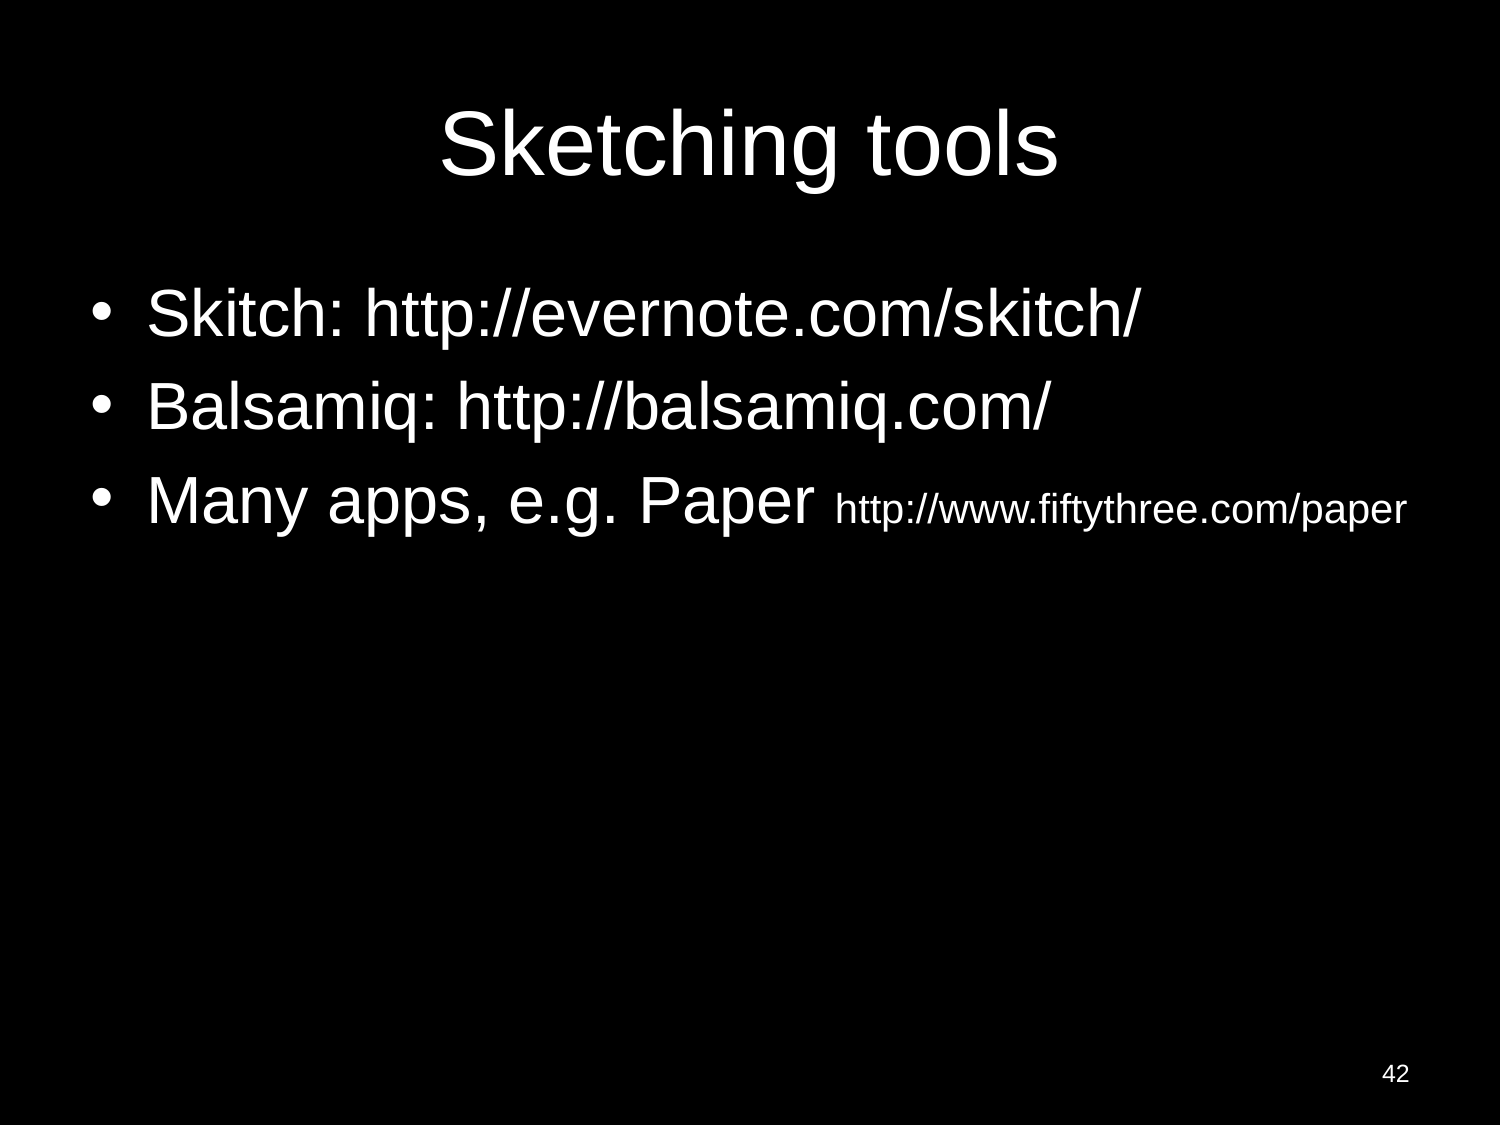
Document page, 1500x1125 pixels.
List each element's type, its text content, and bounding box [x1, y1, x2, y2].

slide_number 42 [1074, 1042, 1425, 1103]
list Skitch: http://evernote.com/skitch/ Balsamiq: http://balsamiq.com/ Many apps, e.g. Paper http://www.fiftythree.com/paper [75, 262, 1425, 1005]
title Sketching tools [75, 45, 1425, 233]
